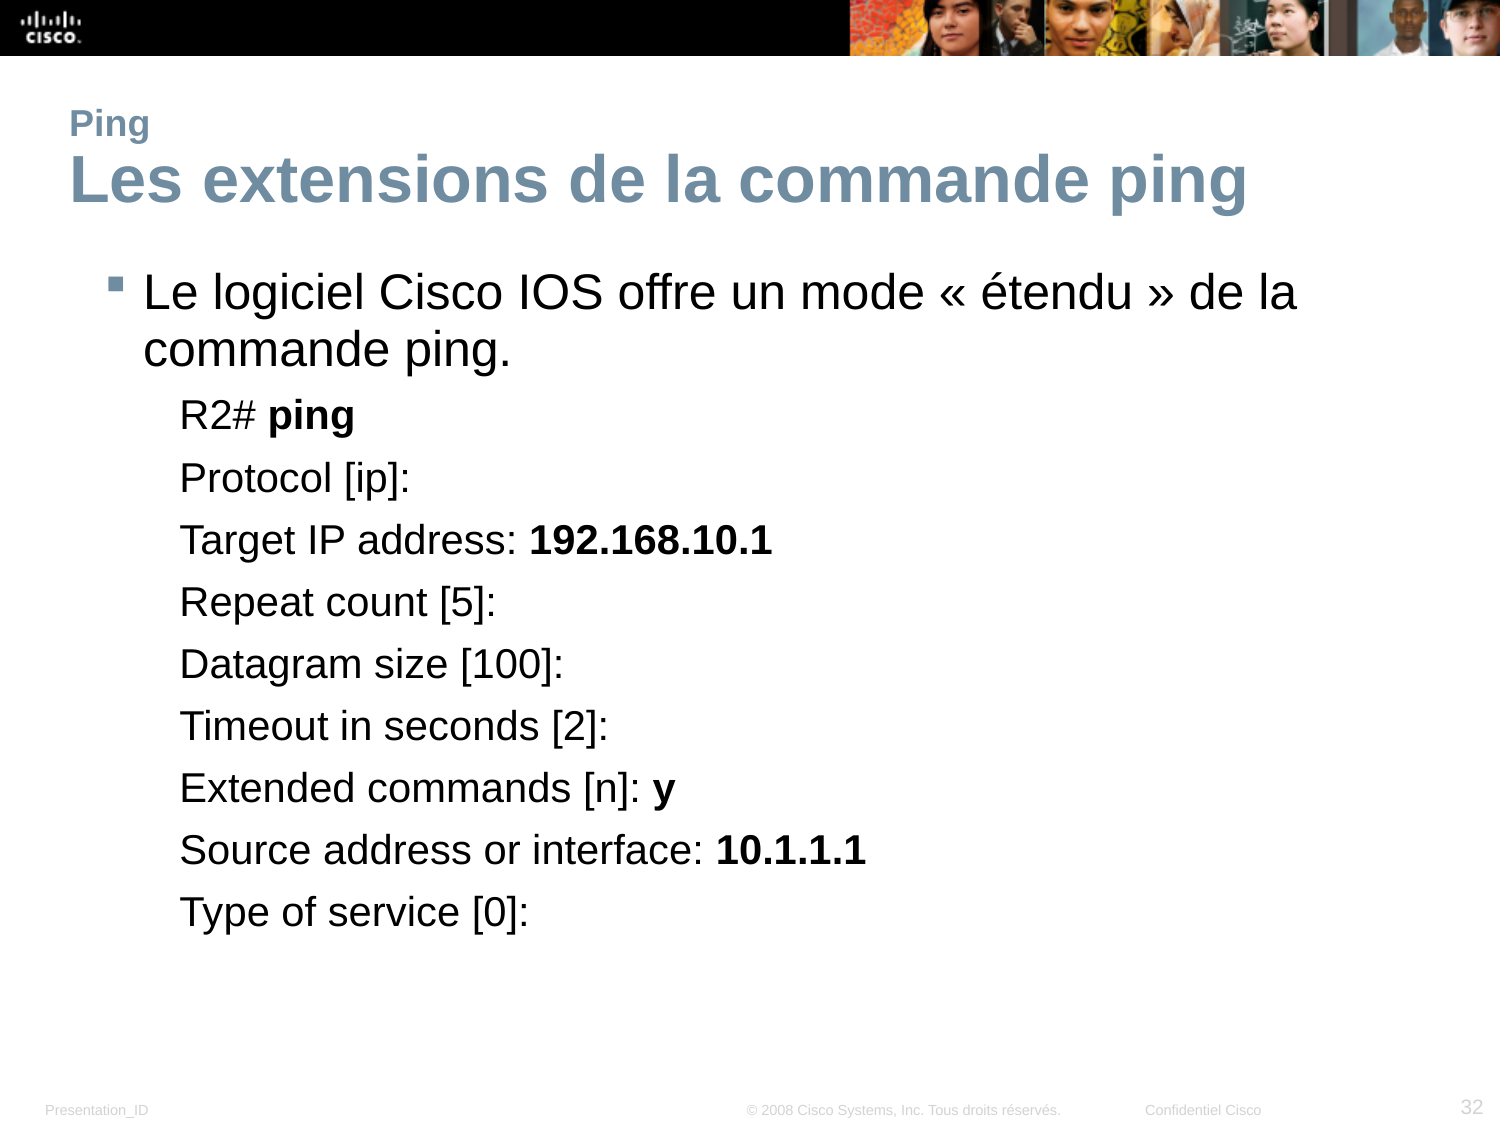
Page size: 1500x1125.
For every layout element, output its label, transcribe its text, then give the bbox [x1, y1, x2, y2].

list Le logiciel Cisco IOS offre un mode « étendu » de la commande ping. R2# ping Protocol [ip]: Target IP address: 192.168.10.1 Repeat count [5]: Datagram size [100]: Timeout in seconds [2]: Extended commands [n]: y Source address or interface: 10.1.1.1 Type of service [0]: [90, 256, 1394, 977]
picture [0, 0, 1500, 56]
title Ping Les extensions de la commande ping [55, 80, 1444, 224]
